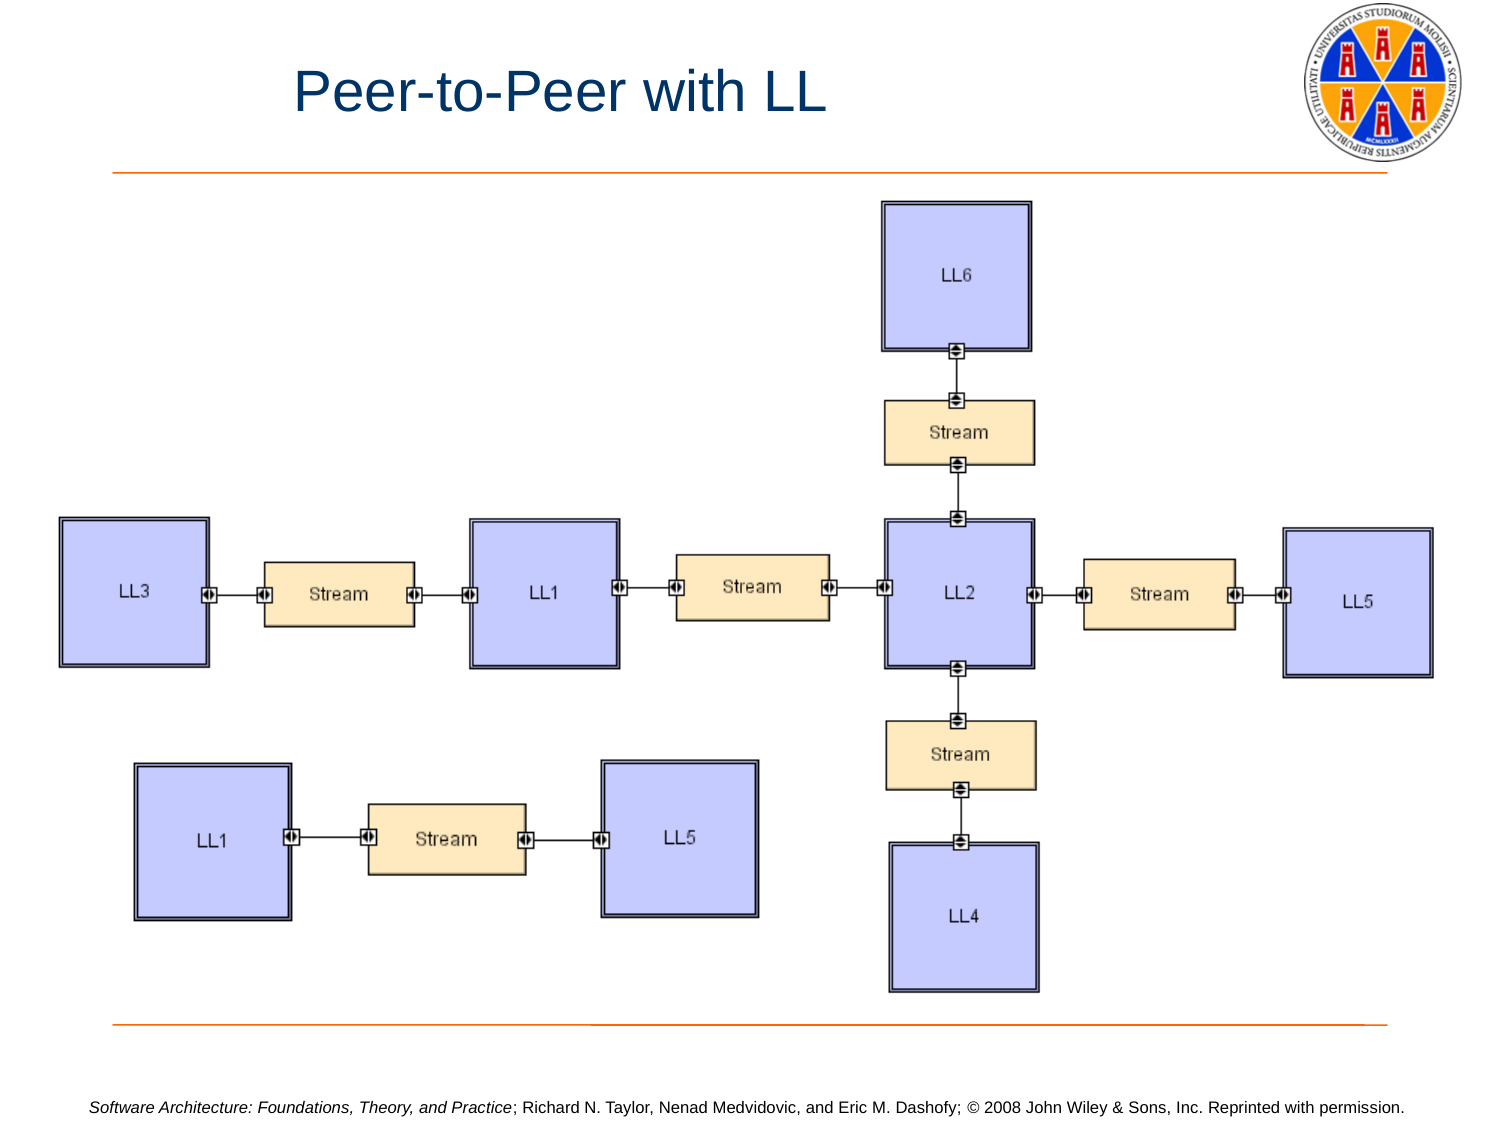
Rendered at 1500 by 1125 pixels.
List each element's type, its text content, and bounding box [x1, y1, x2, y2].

title Peer-to-Peer with LL [278, 18, 1211, 157]
picture [52, 194, 1443, 1012]
text_box Software Architecture: Foundations, Theory, and Practice; Richard N. Taylor, Nenad Medvidovic, and Eric M. Dashofy; © 2008 John Wiley & Sons, Inc. Reprinted with permission. [0, 1087, 1500, 1125]
picture [1269, 0, 1500, 166]
